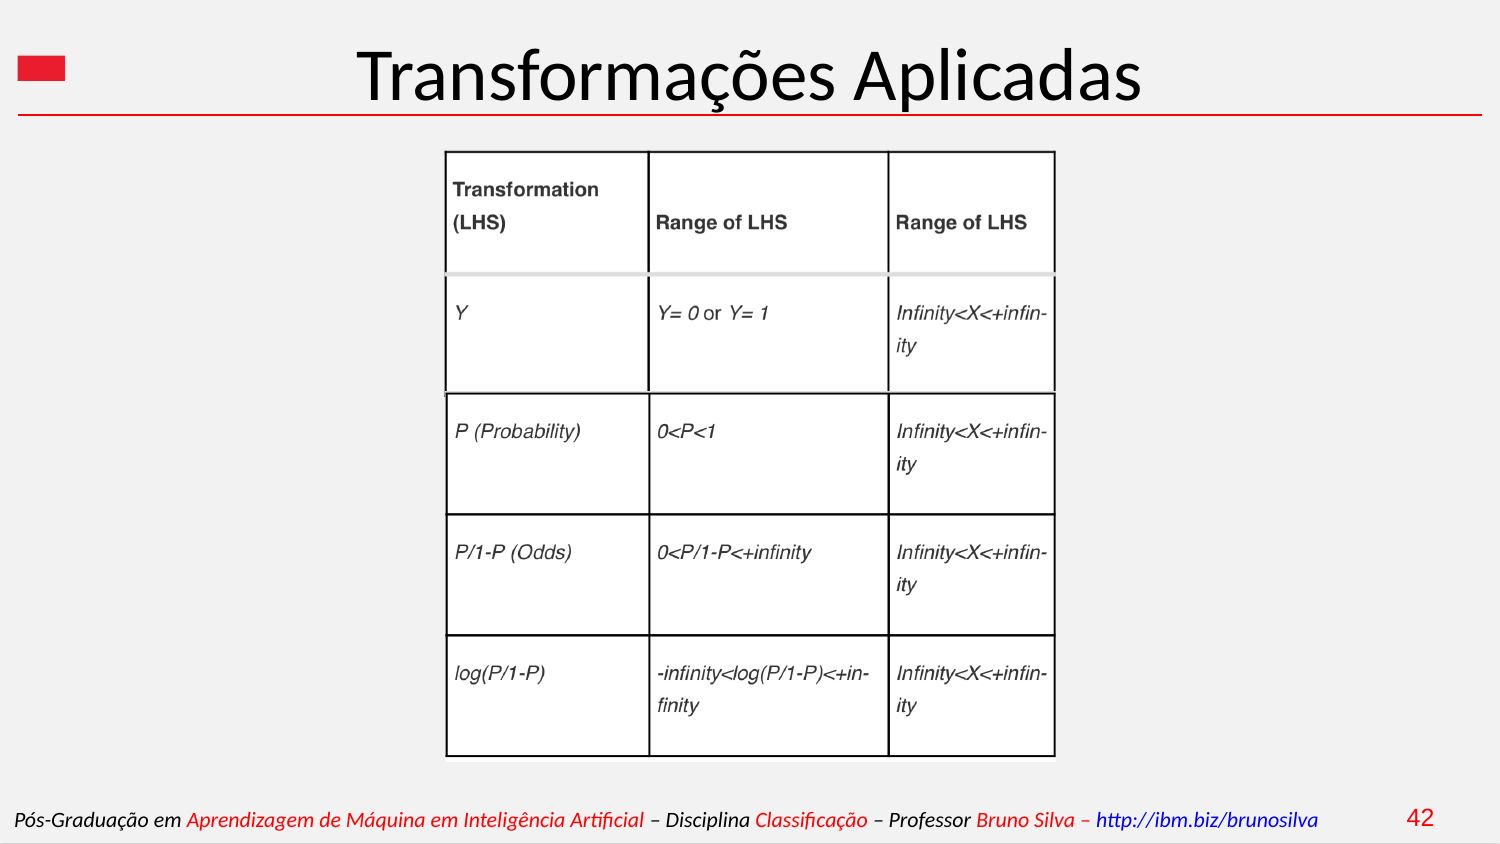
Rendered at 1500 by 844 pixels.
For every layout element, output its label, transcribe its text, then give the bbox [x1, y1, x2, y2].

title Transformações Aplicadas [76, 18, 1424, 105]
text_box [444, 149, 1056, 763]
